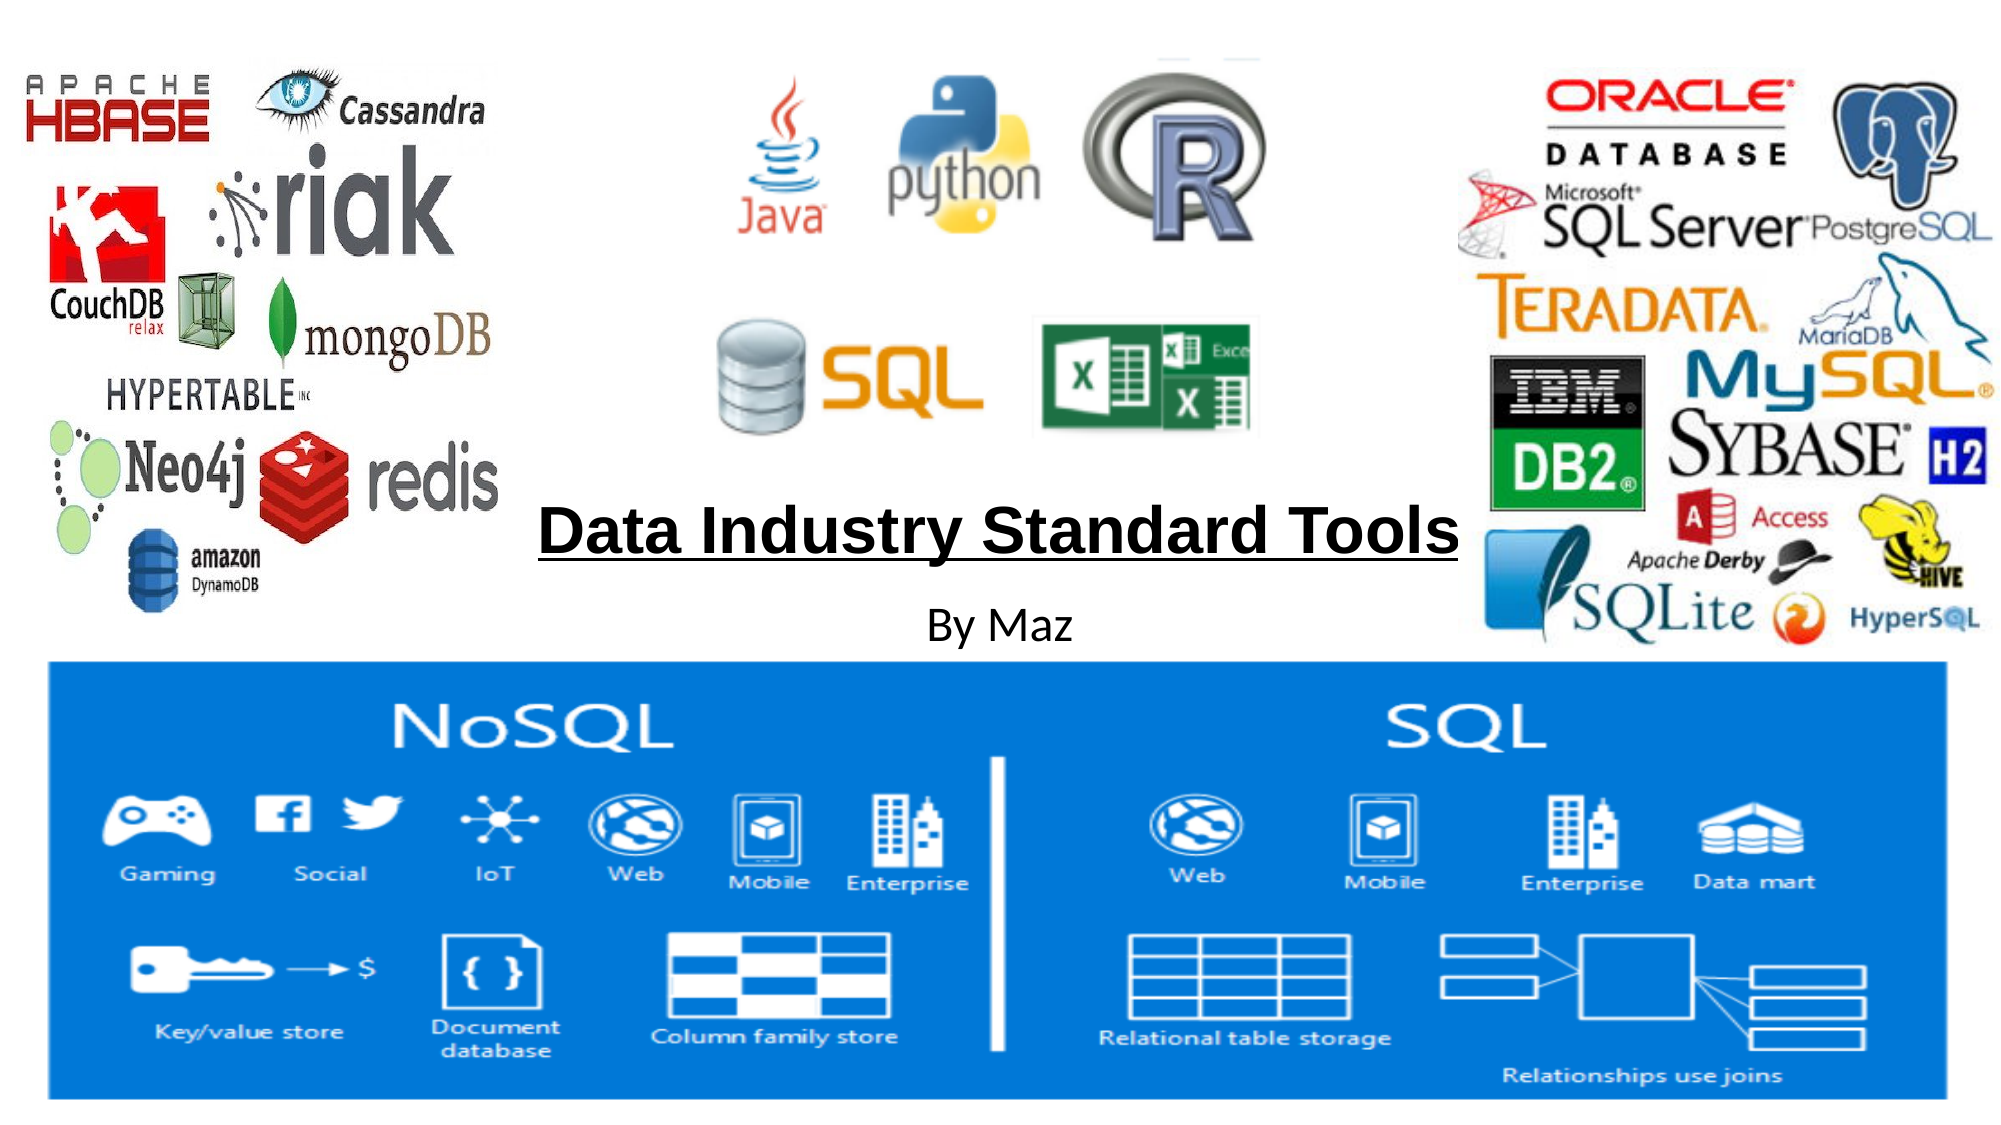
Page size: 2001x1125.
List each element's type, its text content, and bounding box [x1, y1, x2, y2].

picture [35, 656, 1950, 1101]
subtitle By Maz [249, 590, 1750, 656]
picture [21, 57, 498, 617]
picture [1458, 67, 2000, 648]
picture [697, 49, 1303, 471]
title Data Industry Standard Tools [498, 184, 1458, 576]
